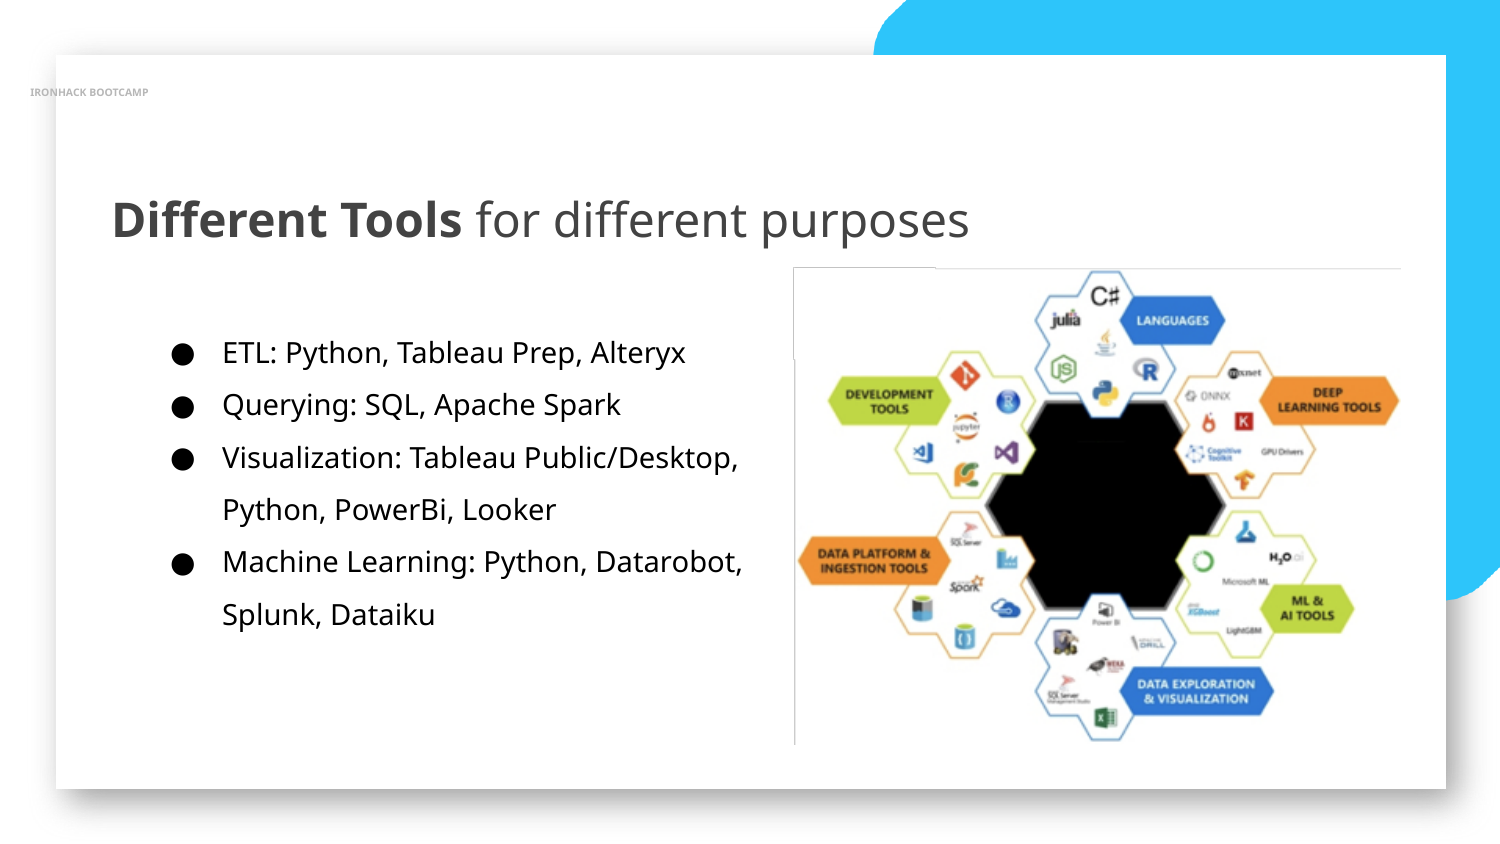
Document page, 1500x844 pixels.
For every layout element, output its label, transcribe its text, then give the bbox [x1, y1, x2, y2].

text_box Different Tools for different purposes [96, 174, 1195, 291]
picture [0, 0, 1500, 844]
text_box ETL: Python, Tableau Prep, Alteryx Querying: SQL, Apache Spark Visualization: Tableau Public/Desktop, Python, PowerBi, Looker Machine Learning: Python, Datarobot, Splunk, Dataiku [132, 301, 787, 736]
text_box IRONHACK BOOTCAMP [15, 71, 230, 108]
